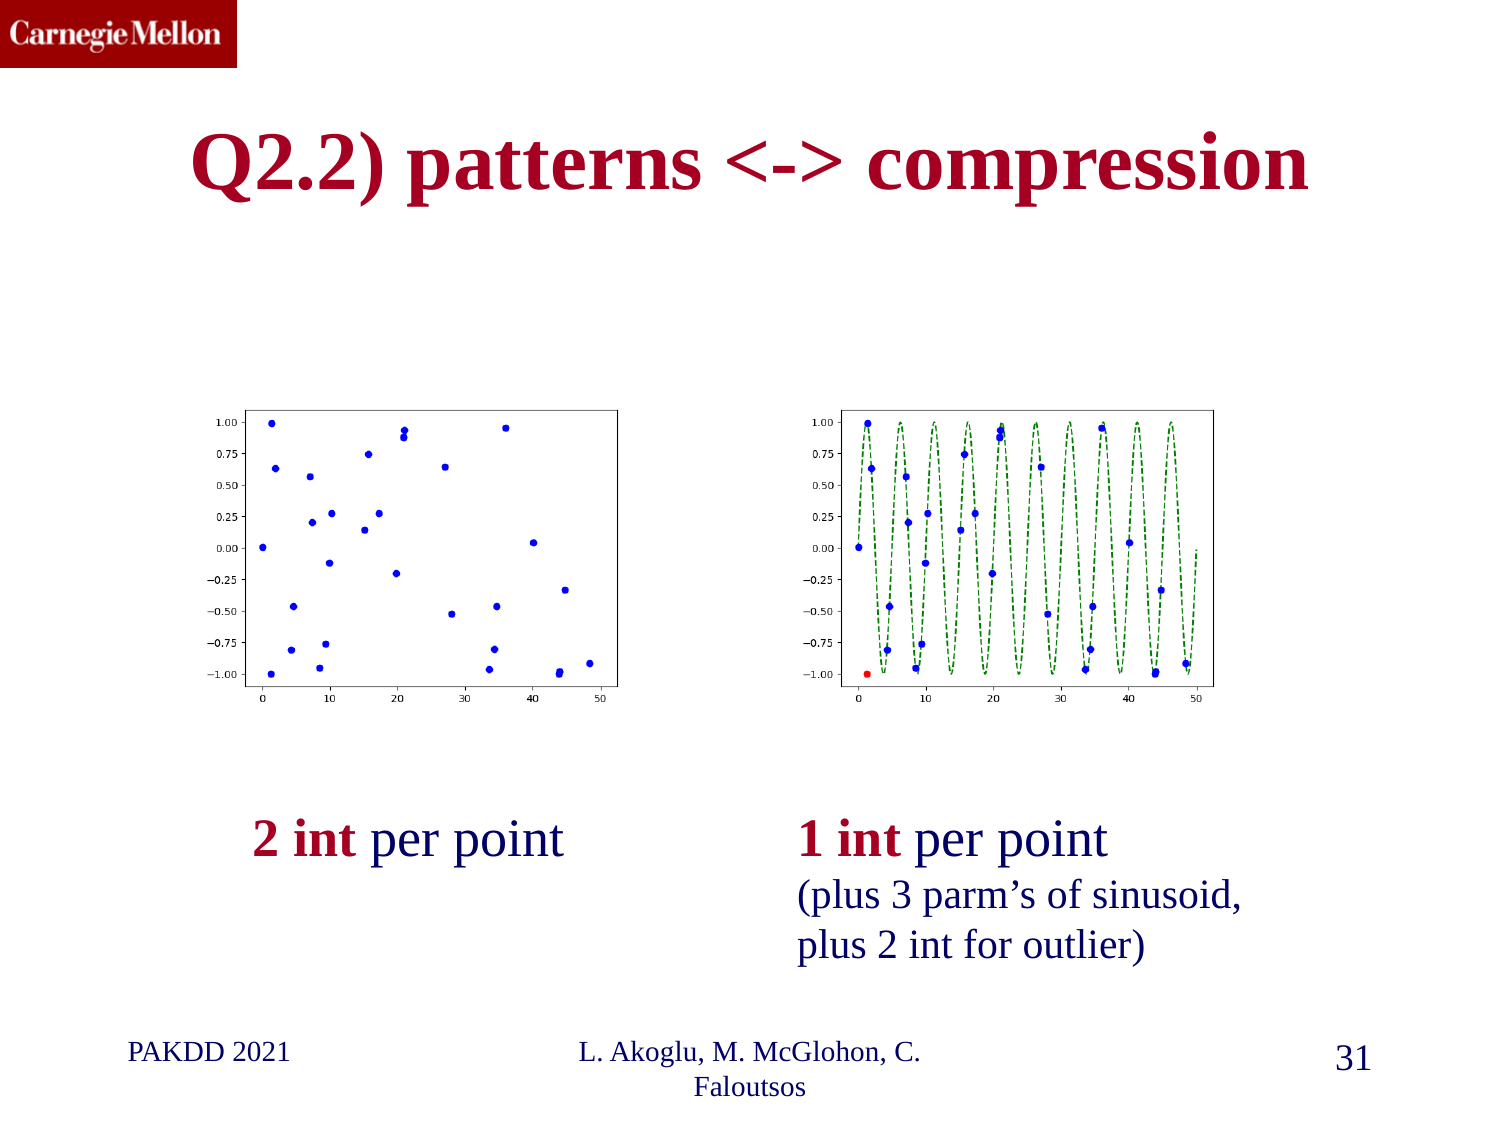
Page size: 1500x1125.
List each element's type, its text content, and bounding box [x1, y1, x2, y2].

picture [781, 366, 1261, 727]
slide_number PAKDD 2021 [112, 1024, 426, 1101]
footer L. Akoglu, M. McGlohon, C. Faloutsos [512, 1024, 988, 1101]
slide_number 31 [1074, 1024, 1388, 1101]
title Q2.2) patterns <-> compression [112, 99, 1388, 213]
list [185, 366, 665, 727]
text_box 1 int per point (plus 3 parm’s of sinusoid, plus 2 int for outlier) [782, 794, 1258, 975]
text_box 2 int per point [237, 794, 580, 875]
picture [0, 0, 237, 68]
